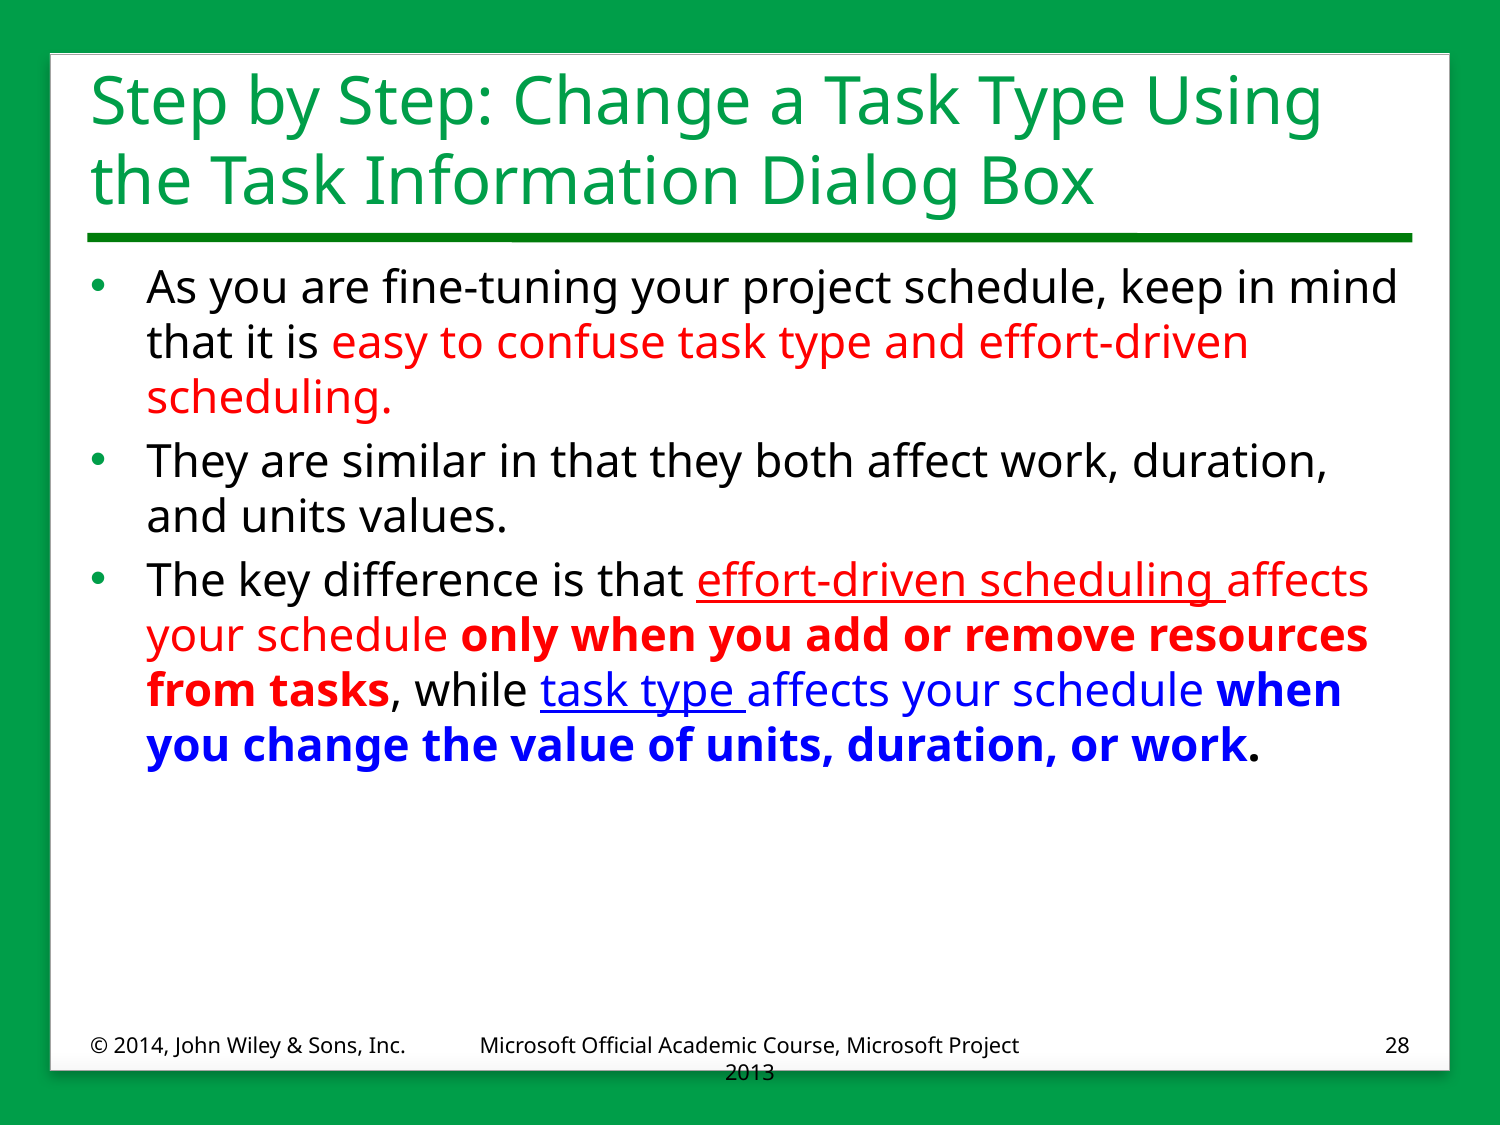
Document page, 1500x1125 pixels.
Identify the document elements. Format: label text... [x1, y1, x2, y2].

title Step by Step: Change a Task Type Using the Task Information Dialog Box [74, 74, 1426, 226]
footer Microsoft Official Academic Course, Microsoft Project 2013 [449, 1024, 1051, 1103]
slide_number 28 [1074, 1024, 1426, 1103]
list As you are fine-tuning your project schedule, keep in mind that it is easy to confuse task type and effort-driven scheduling. They are similar in that they both affect work, duration, and units values. The key difference is that effort-driven scheduling affects your schedule only when you add or remove resources from tasks, while task type affects your schedule when you change the value of units, duration, or work. [75, 249, 1425, 1063]
slide_number © 2014, John Wiley & Sons, Inc. [74, 1024, 426, 1103]
